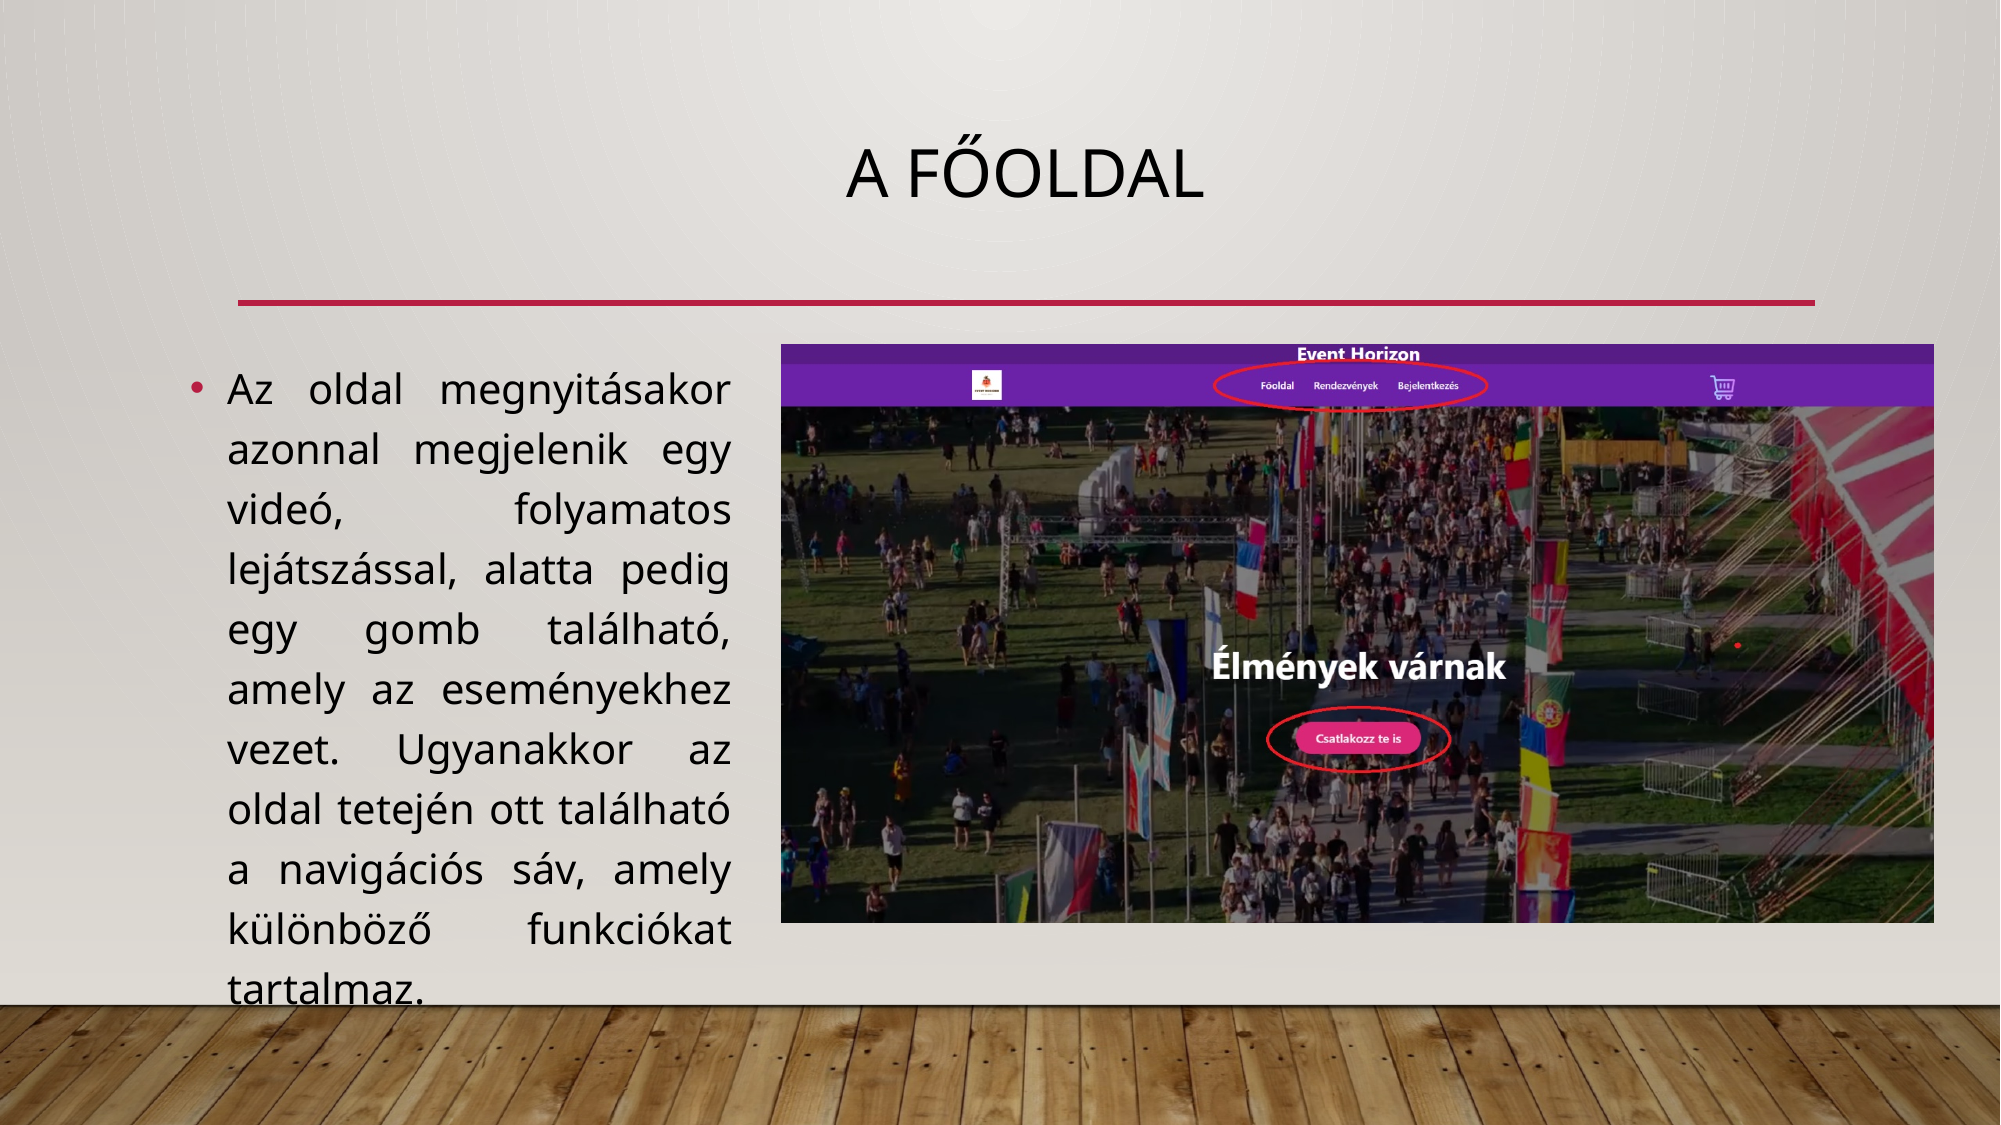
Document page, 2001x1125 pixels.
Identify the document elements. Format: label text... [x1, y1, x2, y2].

picture [780, 344, 1934, 924]
list Az oldal megnyitásakor azonnal megjelenik egy videó, folyamatos lejátszással, alatta pedig egy gomb található, amely az eseményekhez vezet. Ugyanakkor az oldal tetején ott található a navigációs sáv, amely különböző funkciókat tartalmaz. [174, 345, 748, 990]
title A Főoldal [238, 131, 1814, 305]
picture [0, 1005, 2000, 1125]
